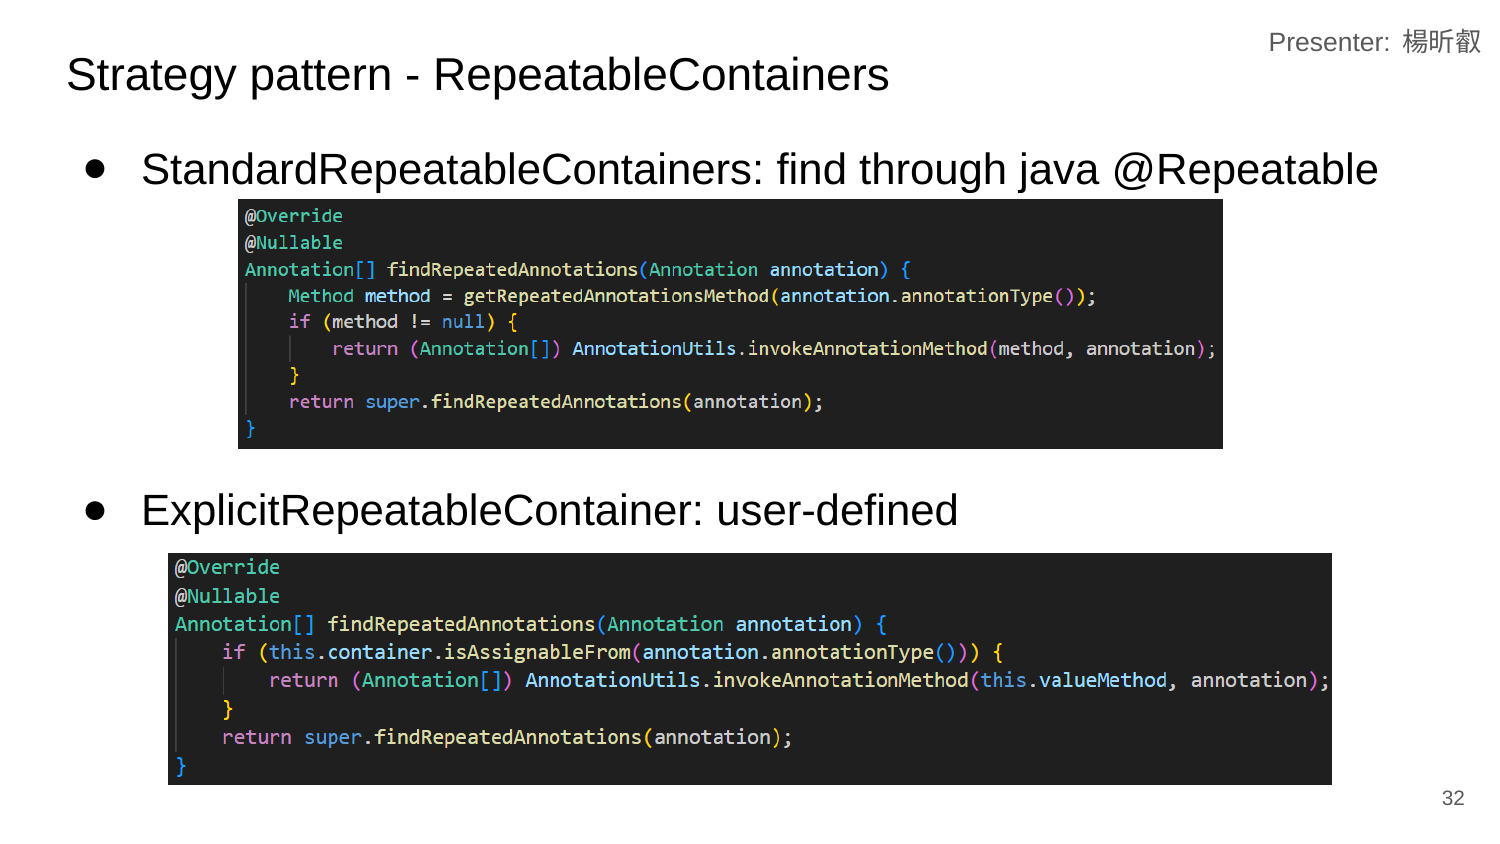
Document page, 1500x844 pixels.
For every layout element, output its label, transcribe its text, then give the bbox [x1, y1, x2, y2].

list StandardRepeatableContainers: find through java @Repeatable ExplicitRepeatableContainer: user-defined [51, 117, 1449, 763]
picture [168, 553, 1332, 786]
picture [237, 198, 1223, 450]
slide_number ‹#› [1389, 764, 1480, 830]
subtitle Presenter: 楊昕叡 [1253, 9, 1500, 92]
title Strategy pattern - RepeatableContainers [51, 20, 1449, 115]
